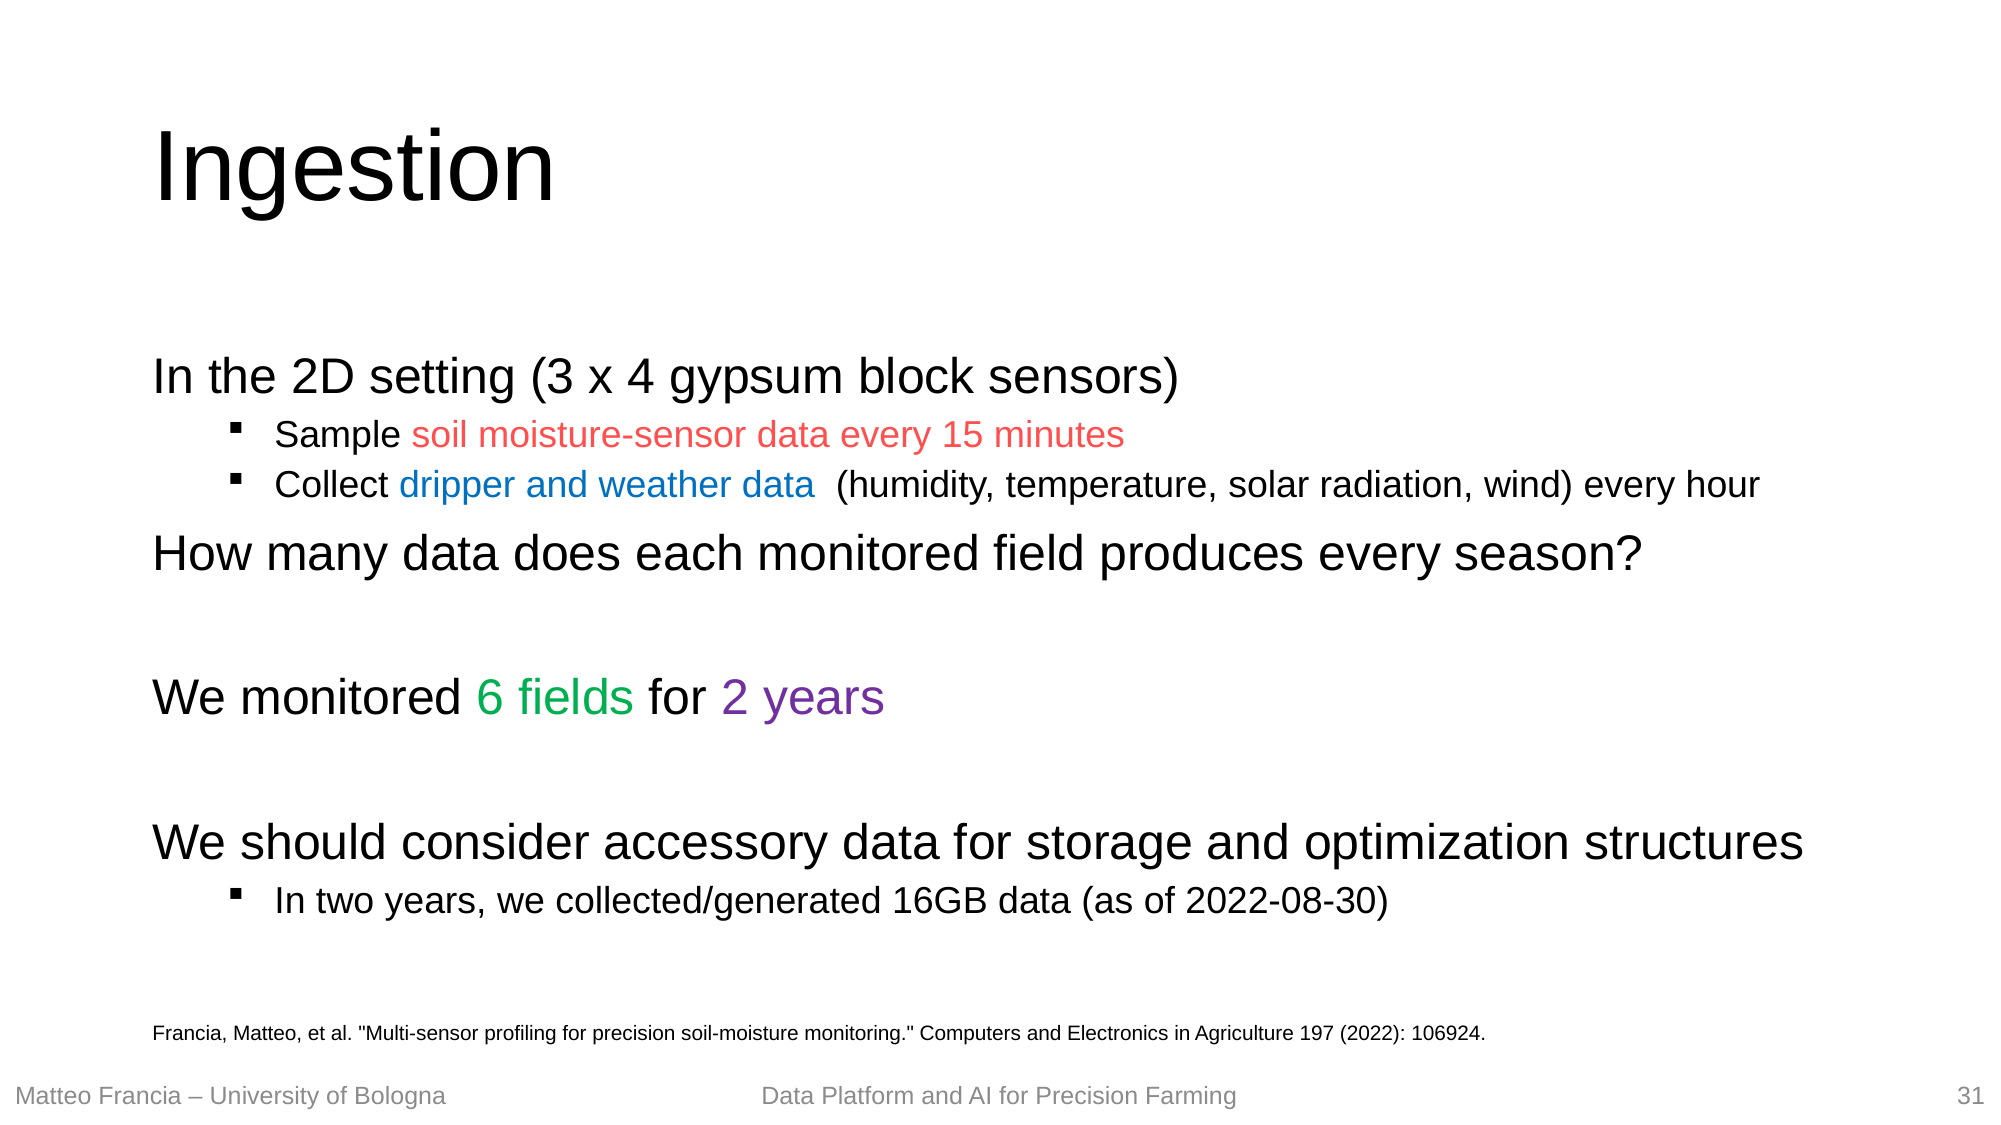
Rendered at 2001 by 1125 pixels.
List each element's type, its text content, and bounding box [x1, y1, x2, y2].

footer Matteo Francia – University of Bologna [0, 1065, 466, 1125]
slide_number 31 [1550, 1065, 2000, 1125]
text_box [137, 1003, 1863, 1064]
title Ingestion [137, 59, 1863, 278]
